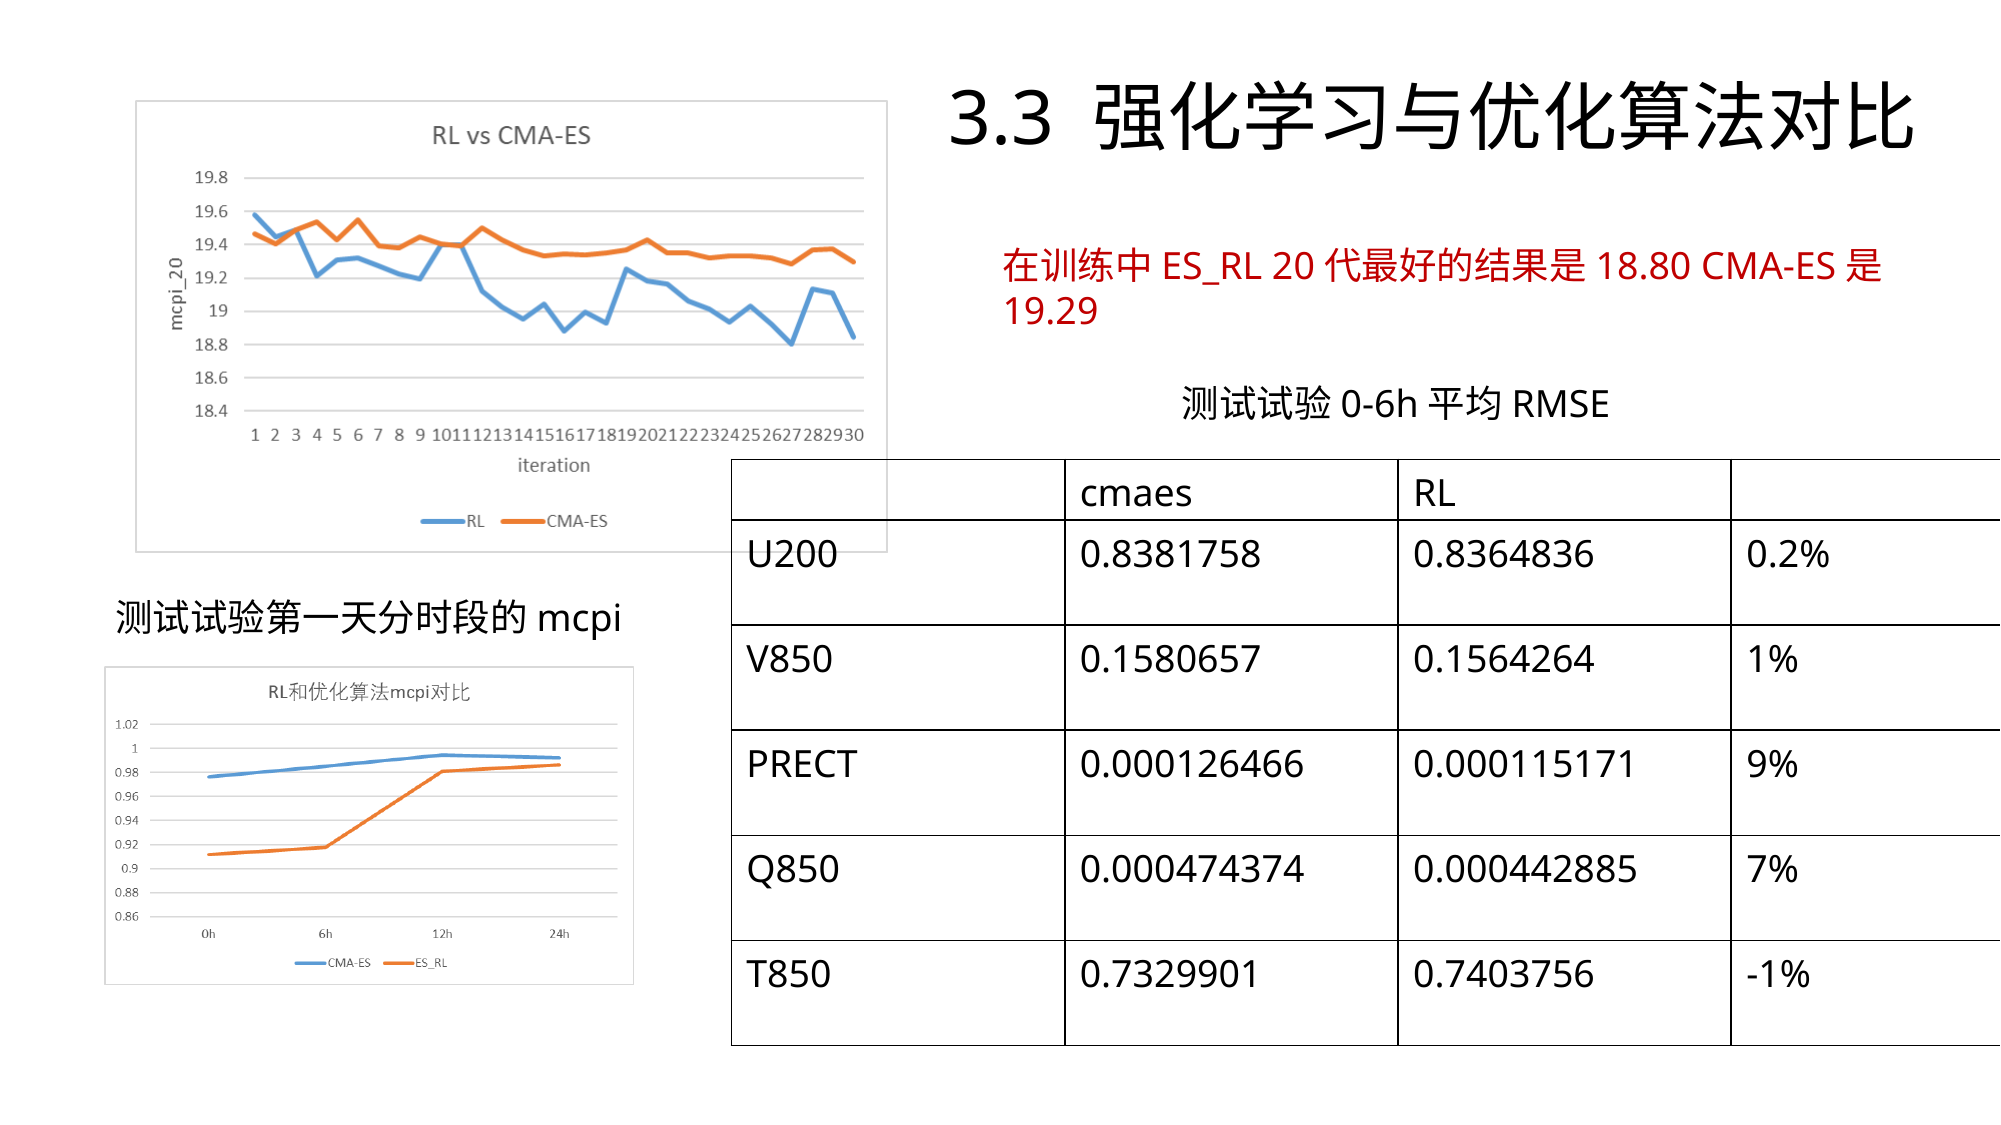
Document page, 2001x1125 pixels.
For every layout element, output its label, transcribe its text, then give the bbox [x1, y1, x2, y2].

table_cell Q850 [732, 836, 1064, 940]
table_header RL [1399, 460, 1730, 519]
table_cell U200 [732, 521, 1064, 624]
table_cell 0.000115171 [1399, 731, 1730, 835]
picture [104, 666, 634, 985]
table_cell 0.8364836 [1399, 521, 1730, 624]
table_cell 0.7329901 [1066, 941, 1397, 1045]
table_cell -1% [1732, 941, 2000, 1045]
table_cell 0.7403756 [1399, 941, 1730, 1045]
table_cell 0.1564264 [1399, 626, 1730, 729]
text_box 测试试验0-6h平均RMSE [1011, 376, 1781, 430]
table_cell PRECT [732, 731, 1064, 835]
table_header [1732, 460, 2000, 519]
table_cell 7% [1732, 836, 2000, 940]
text_box 测试试验第一天分时段的mcpi [0, 589, 754, 643]
table_cell 0.000126466 [1066, 731, 1397, 835]
picture [135, 100, 888, 553]
table_header cmaes [1066, 460, 1397, 519]
table_header [888, 460, 1064, 519]
table_cell 1% [1732, 626, 2000, 729]
table_cell V850 [732, 626, 1064, 729]
table_cell 0.8381758 [1066, 521, 1397, 624]
table_cell 9% [1732, 731, 2000, 835]
table_cell 0.2% [1732, 521, 2000, 624]
table_cell 0.000442885 [1399, 836, 1730, 940]
table_cell T850 [732, 941, 1064, 1045]
table_cell 0.000474374 [1066, 836, 1397, 940]
text_box 3.3 强化学习与优化算法对比 [865, 62, 2000, 168]
table_cell 0.1580657 [1066, 626, 1397, 729]
text_box 在训练中ES_RL 20代最好的结果是18.80 CMA-ES是19.29 [987, 235, 1944, 340]
